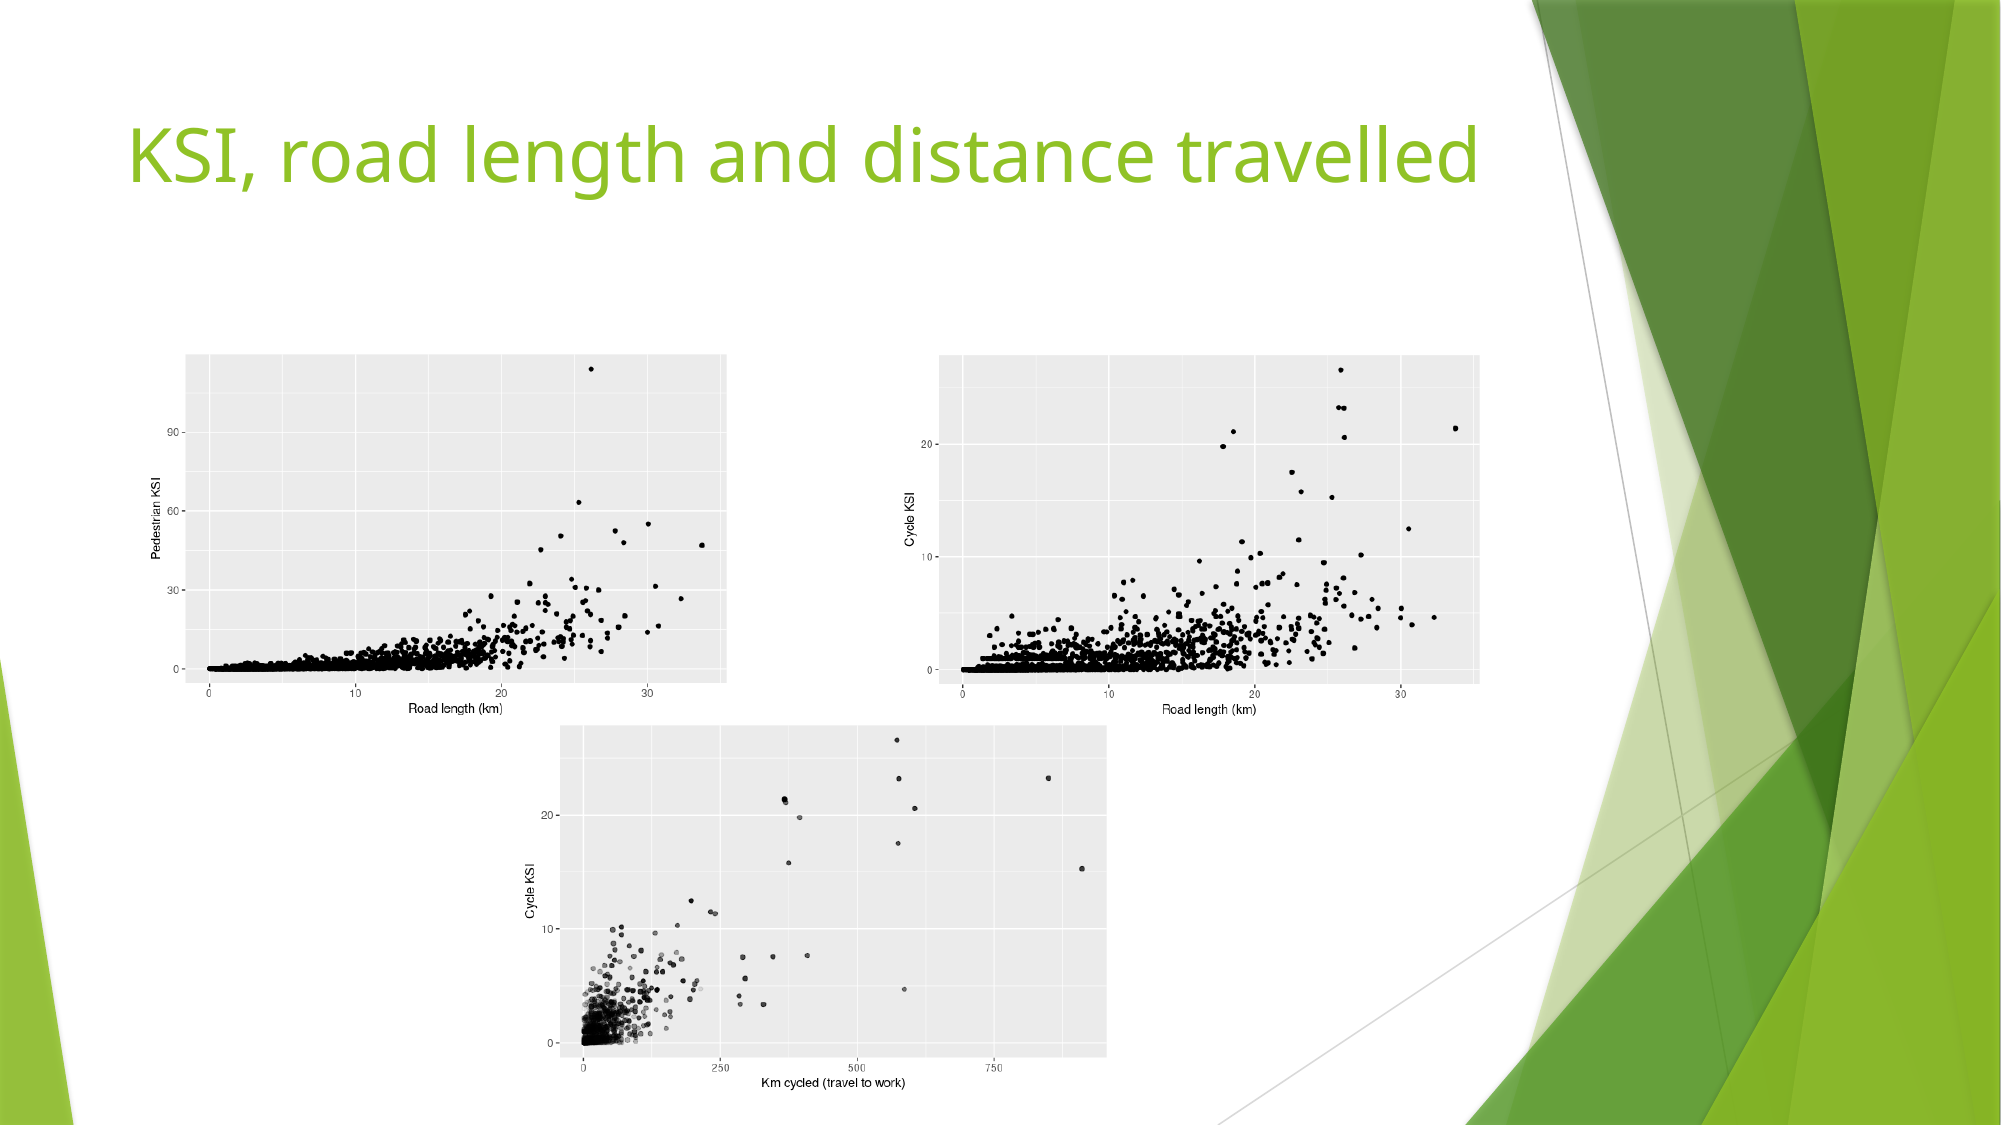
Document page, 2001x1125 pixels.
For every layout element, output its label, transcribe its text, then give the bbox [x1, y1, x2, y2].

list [146, 348, 731, 721]
picture [520, 348, 1486, 1092]
title KSI, road length and distance travelled [111, 99, 1522, 317]
